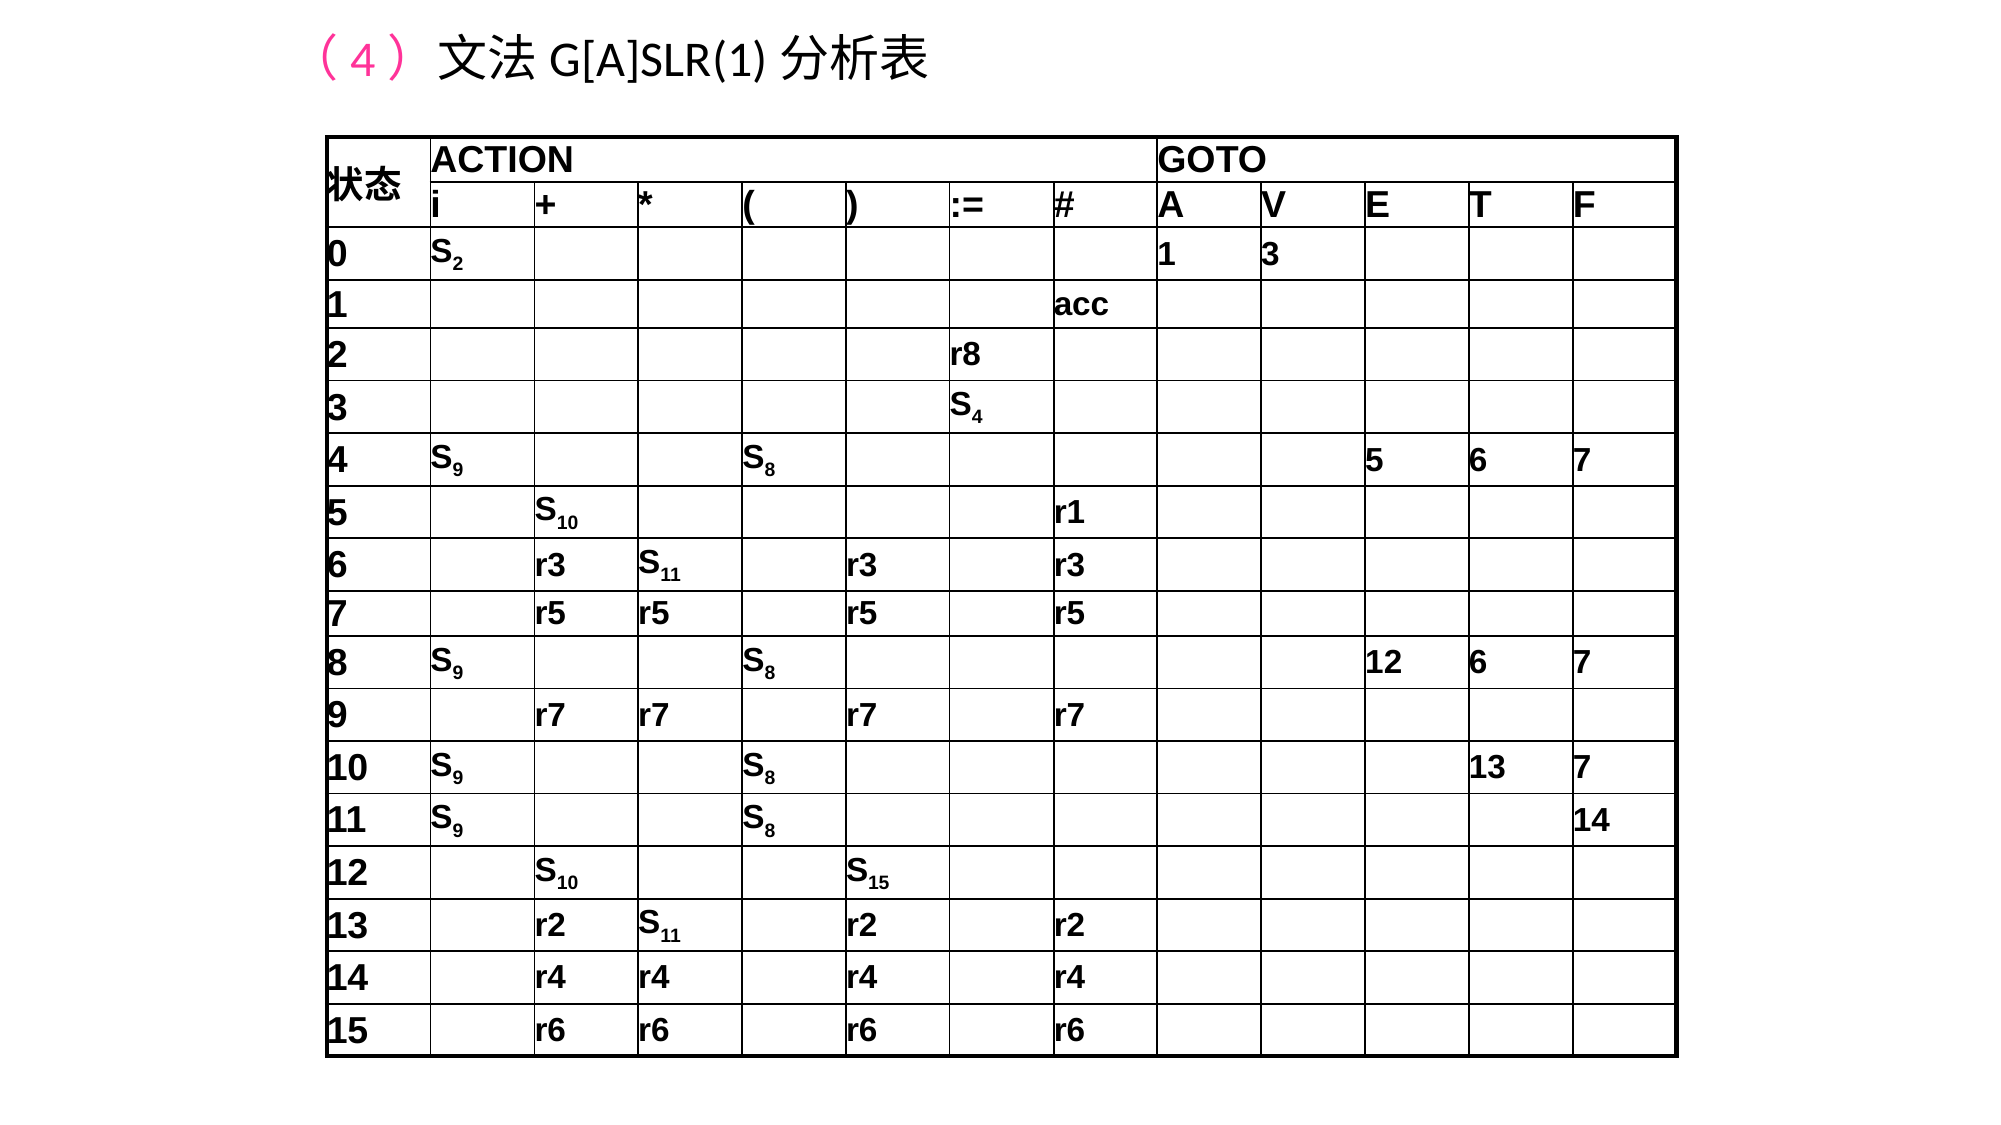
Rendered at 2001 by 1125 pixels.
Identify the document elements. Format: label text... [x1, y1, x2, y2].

table_cell 6 [1470, 434, 1572, 485]
table_cell [950, 900, 1053, 950]
table_cell 13 [1470, 742, 1572, 793]
table_cell r2 [847, 900, 949, 950]
table_cell [1158, 434, 1260, 485]
table_cell [1574, 900, 1674, 950]
table_cell 14 [329, 952, 430, 1003]
table_cell ( [743, 183, 845, 226]
table_cell 9 [329, 689, 430, 740]
table_cell [1470, 228, 1572, 279]
table_cell [639, 742, 741, 793]
table_cell [847, 794, 949, 845]
table_cell r6 [847, 1005, 949, 1054]
table_cell [1366, 228, 1468, 279]
table_cell [1262, 742, 1364, 793]
table_cell [1158, 1005, 1260, 1054]
table_cell [1574, 952, 1674, 1003]
table_cell [950, 281, 1053, 327]
table_cell [431, 1005, 534, 1054]
table_cell r6 [1055, 1005, 1156, 1054]
table_cell [1574, 281, 1674, 327]
table_header GOTO [1158, 139, 1674, 181]
table_cell [1470, 487, 1572, 537]
table_cell 4 [329, 434, 430, 485]
table_cell 7 [1574, 742, 1674, 793]
table_cell [1366, 1005, 1468, 1054]
table_cell S15 [847, 847, 949, 898]
table_cell [1366, 952, 1468, 1003]
table_cell [1055, 742, 1156, 793]
table_cell [1158, 952, 1260, 1003]
table_cell r6 [639, 1005, 741, 1054]
table_cell [1262, 487, 1364, 537]
table_cell 0 [329, 228, 430, 279]
table_cell [1262, 952, 1364, 1003]
table_cell [1366, 381, 1468, 432]
table_cell [639, 228, 741, 279]
table_cell [1055, 329, 1156, 380]
table_cell [1055, 637, 1156, 688]
table_cell 14 [1574, 794, 1674, 845]
table_cell [743, 900, 845, 950]
table_cell r5 [847, 592, 949, 635]
table_cell [950, 228, 1053, 279]
table_cell [847, 434, 949, 485]
table_cell [535, 228, 637, 279]
table_cell [1470, 281, 1572, 327]
table_cell [950, 1005, 1053, 1054]
table_header ACTION [431, 139, 1156, 181]
table_cell [431, 329, 534, 380]
table_cell r6 [535, 1005, 637, 1054]
table_cell * [639, 183, 741, 226]
table_cell [950, 794, 1053, 845]
table_cell 12 [1366, 637, 1468, 688]
table_cell [950, 952, 1053, 1003]
table_cell [1262, 381, 1364, 432]
table_cell [1158, 637, 1260, 688]
table_cell [1574, 329, 1674, 380]
table_cell [1055, 381, 1156, 432]
table_cell [1470, 900, 1572, 950]
table_cell [1470, 847, 1572, 898]
table_cell S2 [431, 228, 534, 279]
table_cell S9 [431, 434, 534, 485]
table_cell [1158, 900, 1260, 950]
table_cell [743, 847, 845, 898]
table_cell 5 [1366, 434, 1468, 485]
table_cell 1 [329, 281, 430, 327]
table_cell [639, 281, 741, 327]
table_cell # [1055, 183, 1156, 226]
table_cell [1470, 794, 1572, 845]
table_cell S9 [431, 742, 534, 793]
table_cell [1158, 847, 1260, 898]
table_cell [1262, 592, 1364, 635]
table_cell r3 [1055, 539, 1156, 590]
table_cell [1158, 329, 1260, 380]
table_cell [1158, 539, 1260, 590]
table_cell [1158, 281, 1260, 327]
table_cell [847, 381, 949, 432]
table_cell [1262, 1005, 1364, 1054]
table_cell [743, 381, 845, 432]
table_cell [1158, 592, 1260, 635]
table_cell S10 [535, 847, 637, 898]
table_cell [847, 281, 949, 327]
table_cell [1366, 539, 1468, 590]
table_cell [639, 434, 741, 485]
table_cell S8 [743, 434, 845, 485]
table_cell [1262, 434, 1364, 485]
table_cell [639, 847, 741, 898]
table_cell [431, 689, 534, 740]
table_cell [1158, 689, 1260, 740]
table_cell [1366, 329, 1468, 380]
table_cell [1574, 1005, 1674, 1054]
table_cell [1262, 794, 1364, 845]
table_cell [950, 689, 1053, 740]
table_cell [1262, 637, 1364, 688]
table_cell [1574, 592, 1674, 635]
table_cell [1158, 742, 1260, 793]
table_cell 7 [329, 592, 430, 635]
table_cell [431, 281, 534, 327]
table_cell T [1470, 183, 1572, 226]
table_cell r4 [1055, 952, 1156, 1003]
table_cell [431, 847, 534, 898]
table_cell [847, 742, 949, 793]
table_cell r7 [847, 689, 949, 740]
table_cell [743, 228, 845, 279]
table_cell [1470, 381, 1572, 432]
table_cell 10 [329, 742, 430, 793]
table_cell [950, 434, 1053, 485]
table_cell [950, 847, 1053, 898]
table_cell [431, 539, 534, 590]
table_cell [535, 381, 637, 432]
table_cell [743, 329, 845, 380]
table_cell S9 [431, 794, 534, 845]
table_cell [847, 329, 949, 380]
table_cell [1366, 281, 1468, 327]
table_header 状态 [329, 139, 430, 226]
table_cell r5 [535, 592, 637, 635]
table_cell r4 [639, 952, 741, 1003]
table_cell r2 [535, 900, 637, 950]
table_cell 12 [329, 847, 430, 898]
table_cell 6 [1470, 637, 1572, 688]
table_cell [1262, 689, 1364, 740]
table_cell [1366, 847, 1468, 898]
table_cell [431, 900, 534, 950]
table_cell S8 [743, 794, 845, 845]
table_cell 7 [1574, 434, 1674, 485]
table_cell [1366, 689, 1468, 740]
table_cell 15 [329, 1005, 430, 1054]
table_cell r5 [1055, 592, 1156, 635]
table_cell S11 [639, 900, 741, 950]
table_cell S9 [431, 637, 534, 688]
table_cell S4 [950, 381, 1053, 432]
table_cell S10 [535, 487, 637, 537]
table_cell 6 [329, 539, 430, 590]
table_cell 11 [329, 794, 430, 845]
table_cell 5 [329, 487, 430, 537]
table_cell [1158, 381, 1260, 432]
table_cell [950, 487, 1053, 537]
table_cell V [1262, 183, 1364, 226]
table_cell r8 [950, 329, 1053, 380]
table_cell 8 [329, 637, 430, 688]
table_cell [743, 592, 845, 635]
table_cell [1158, 794, 1260, 845]
table_cell [1470, 952, 1572, 1003]
table_cell [1262, 281, 1364, 327]
table_cell [743, 487, 845, 537]
table_cell r7 [1055, 689, 1156, 740]
table_cell [743, 689, 845, 740]
table_cell [743, 281, 845, 327]
table_cell r4 [535, 952, 637, 1003]
table_cell [1470, 1005, 1572, 1054]
table_cell r2 [1055, 900, 1156, 950]
table_cell [639, 794, 741, 845]
table_cell [431, 381, 534, 432]
table_cell [950, 742, 1053, 793]
table_cell [1574, 539, 1674, 590]
table_cell [1055, 228, 1156, 279]
table_cell [1262, 539, 1364, 590]
table_cell [431, 592, 534, 635]
table_cell [1366, 487, 1468, 537]
table_cell r7 [535, 689, 637, 740]
table_cell [1262, 900, 1364, 950]
table_cell [1574, 381, 1674, 432]
table_cell [535, 329, 637, 380]
table_cell := [950, 183, 1053, 226]
table_cell [431, 487, 534, 537]
table_cell [535, 742, 637, 793]
table_cell [1574, 228, 1674, 279]
table_cell [1366, 900, 1468, 950]
table_cell [1574, 689, 1674, 740]
table_cell r1 [1055, 487, 1156, 537]
table_cell [743, 952, 845, 1003]
table_cell 7 [1574, 637, 1674, 688]
table_cell [1158, 487, 1260, 537]
table_cell [1470, 689, 1572, 740]
table_cell [1366, 742, 1468, 793]
table_cell i [431, 183, 534, 226]
table_cell ) [847, 183, 949, 226]
table_cell [1055, 847, 1156, 898]
table_cell r4 [847, 952, 949, 1003]
table_cell [1366, 592, 1468, 635]
table_cell [743, 1005, 845, 1054]
table_cell [847, 637, 949, 688]
table_cell 3 [1262, 228, 1364, 279]
table_cell [1574, 487, 1674, 537]
table_cell [1574, 847, 1674, 898]
table_cell [847, 487, 949, 537]
table_cell [1470, 592, 1572, 635]
table_cell 1 [1158, 228, 1260, 279]
table_cell [639, 637, 741, 688]
table_cell [743, 539, 845, 590]
table_cell [1470, 539, 1572, 590]
table_cell [847, 228, 949, 279]
table_cell [1470, 329, 1572, 380]
table_cell [535, 637, 637, 688]
table_cell S11 [639, 539, 741, 590]
table_cell [1262, 329, 1364, 380]
table_cell r7 [639, 689, 741, 740]
table_cell [1366, 794, 1468, 845]
table_cell 3 [329, 381, 430, 432]
table_cell [639, 329, 741, 380]
text_box （4）文法G[A]SLR(1)分析表 [273, 18, 1750, 94]
table_cell S8 [743, 637, 845, 688]
table_cell + [535, 183, 637, 226]
table_cell acc [1055, 281, 1156, 327]
table_cell [639, 381, 741, 432]
table_cell [535, 794, 637, 845]
table_cell 2 [329, 329, 430, 380]
table_cell r3 [847, 539, 949, 590]
table_cell r5 [639, 592, 741, 635]
table_cell [1262, 847, 1364, 898]
table_cell A [1158, 183, 1260, 226]
table_cell [950, 539, 1053, 590]
table_cell 13 [329, 900, 430, 950]
table_cell [1055, 434, 1156, 485]
table_cell E [1366, 183, 1468, 226]
table_cell [535, 434, 637, 485]
table_cell [950, 592, 1053, 635]
table_cell S8 [743, 742, 845, 793]
table_cell [950, 637, 1053, 688]
table_cell F [1574, 183, 1674, 226]
table_cell [535, 281, 637, 327]
table_cell [639, 487, 741, 537]
table_cell [1055, 794, 1156, 845]
table_cell [431, 952, 534, 1003]
table_cell r3 [535, 539, 637, 590]
